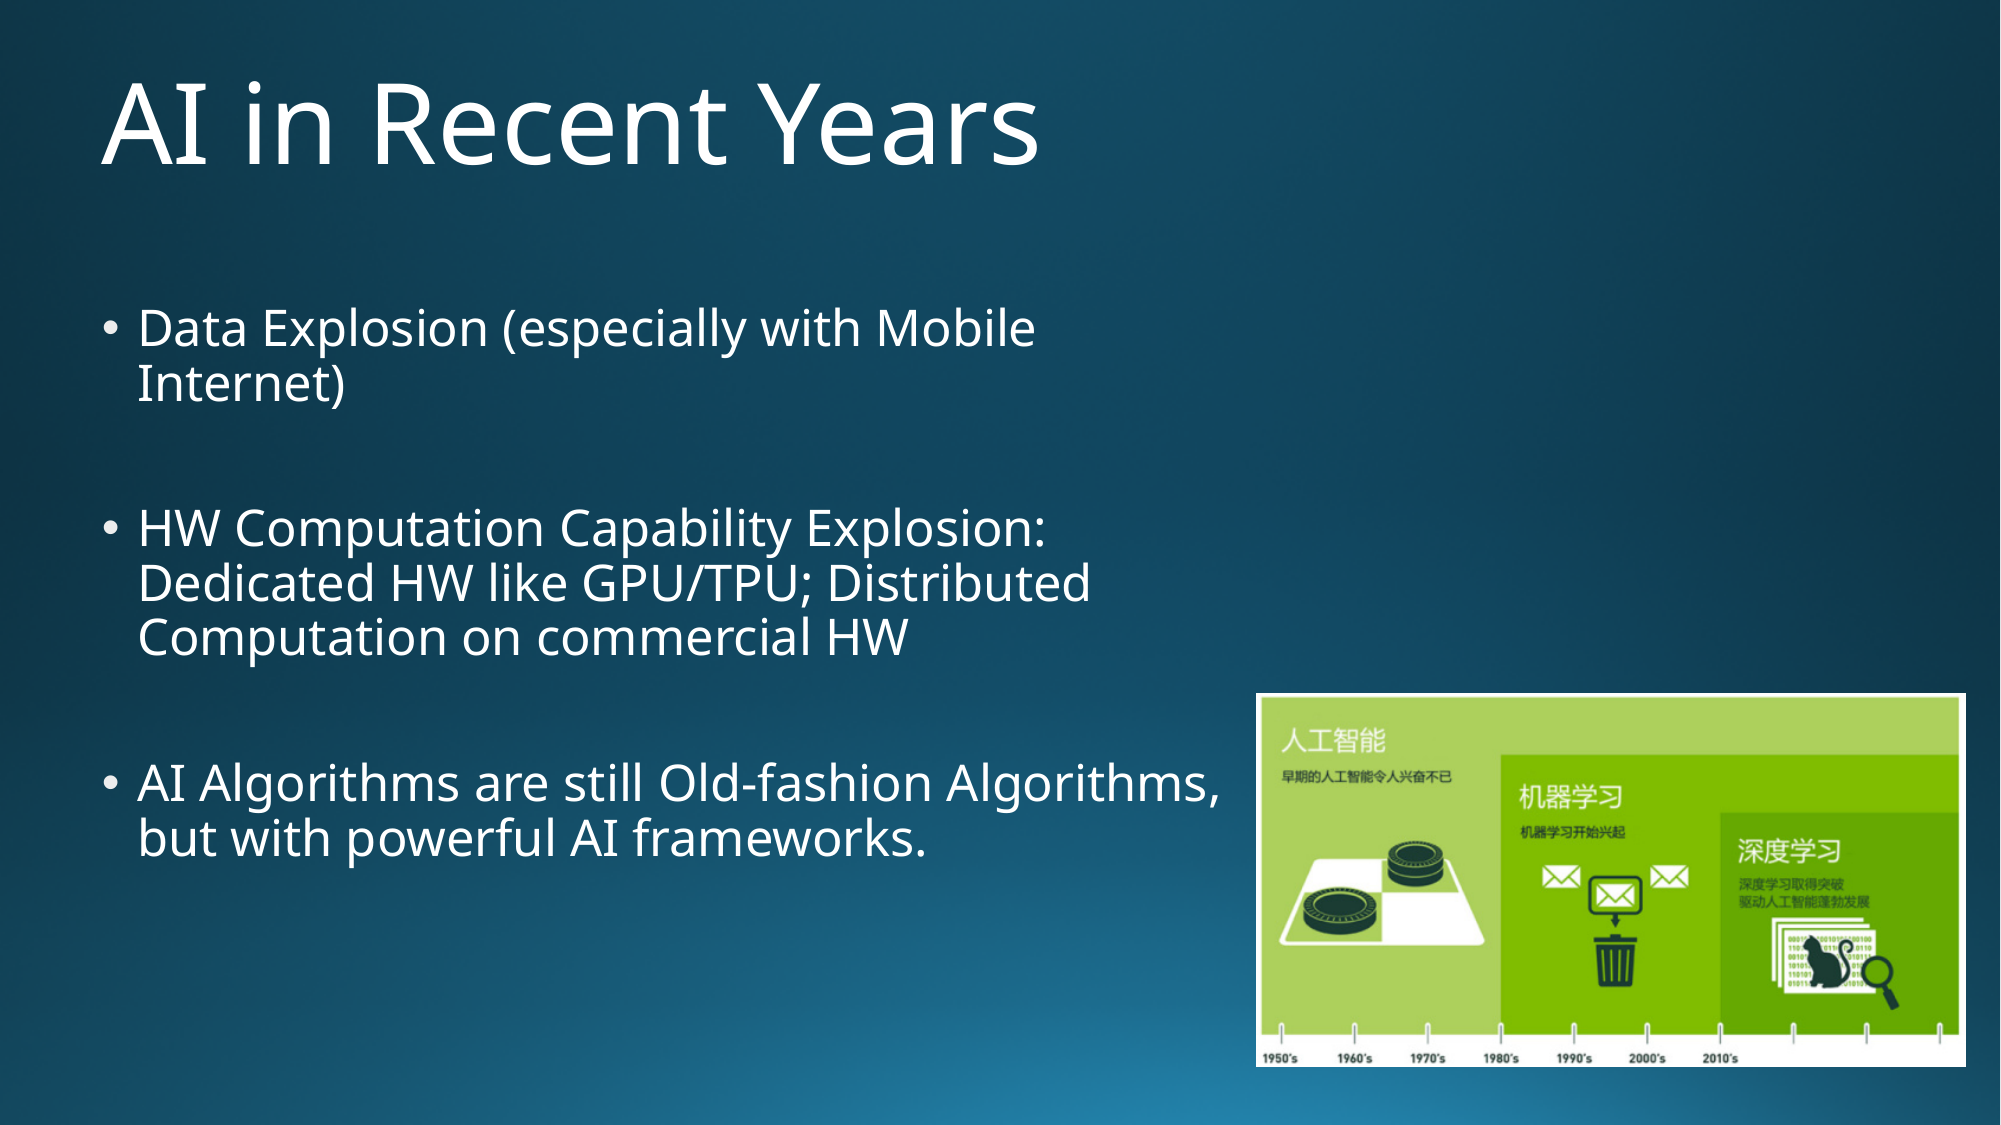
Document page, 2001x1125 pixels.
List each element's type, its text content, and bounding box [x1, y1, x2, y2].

list Data Explosion (especially with Mobile Internet) HW Computation Capability Explosion: Dedicated HW like GPU/TPU; Distributed Computation on commercial HW AI Algorithms are still Old-fashion Algorithms, but with powerful AI frameworks. [86, 295, 1240, 928]
picture [0, 0, 2001, 1125]
title AI in Recent Years [86, 39, 1726, 218]
